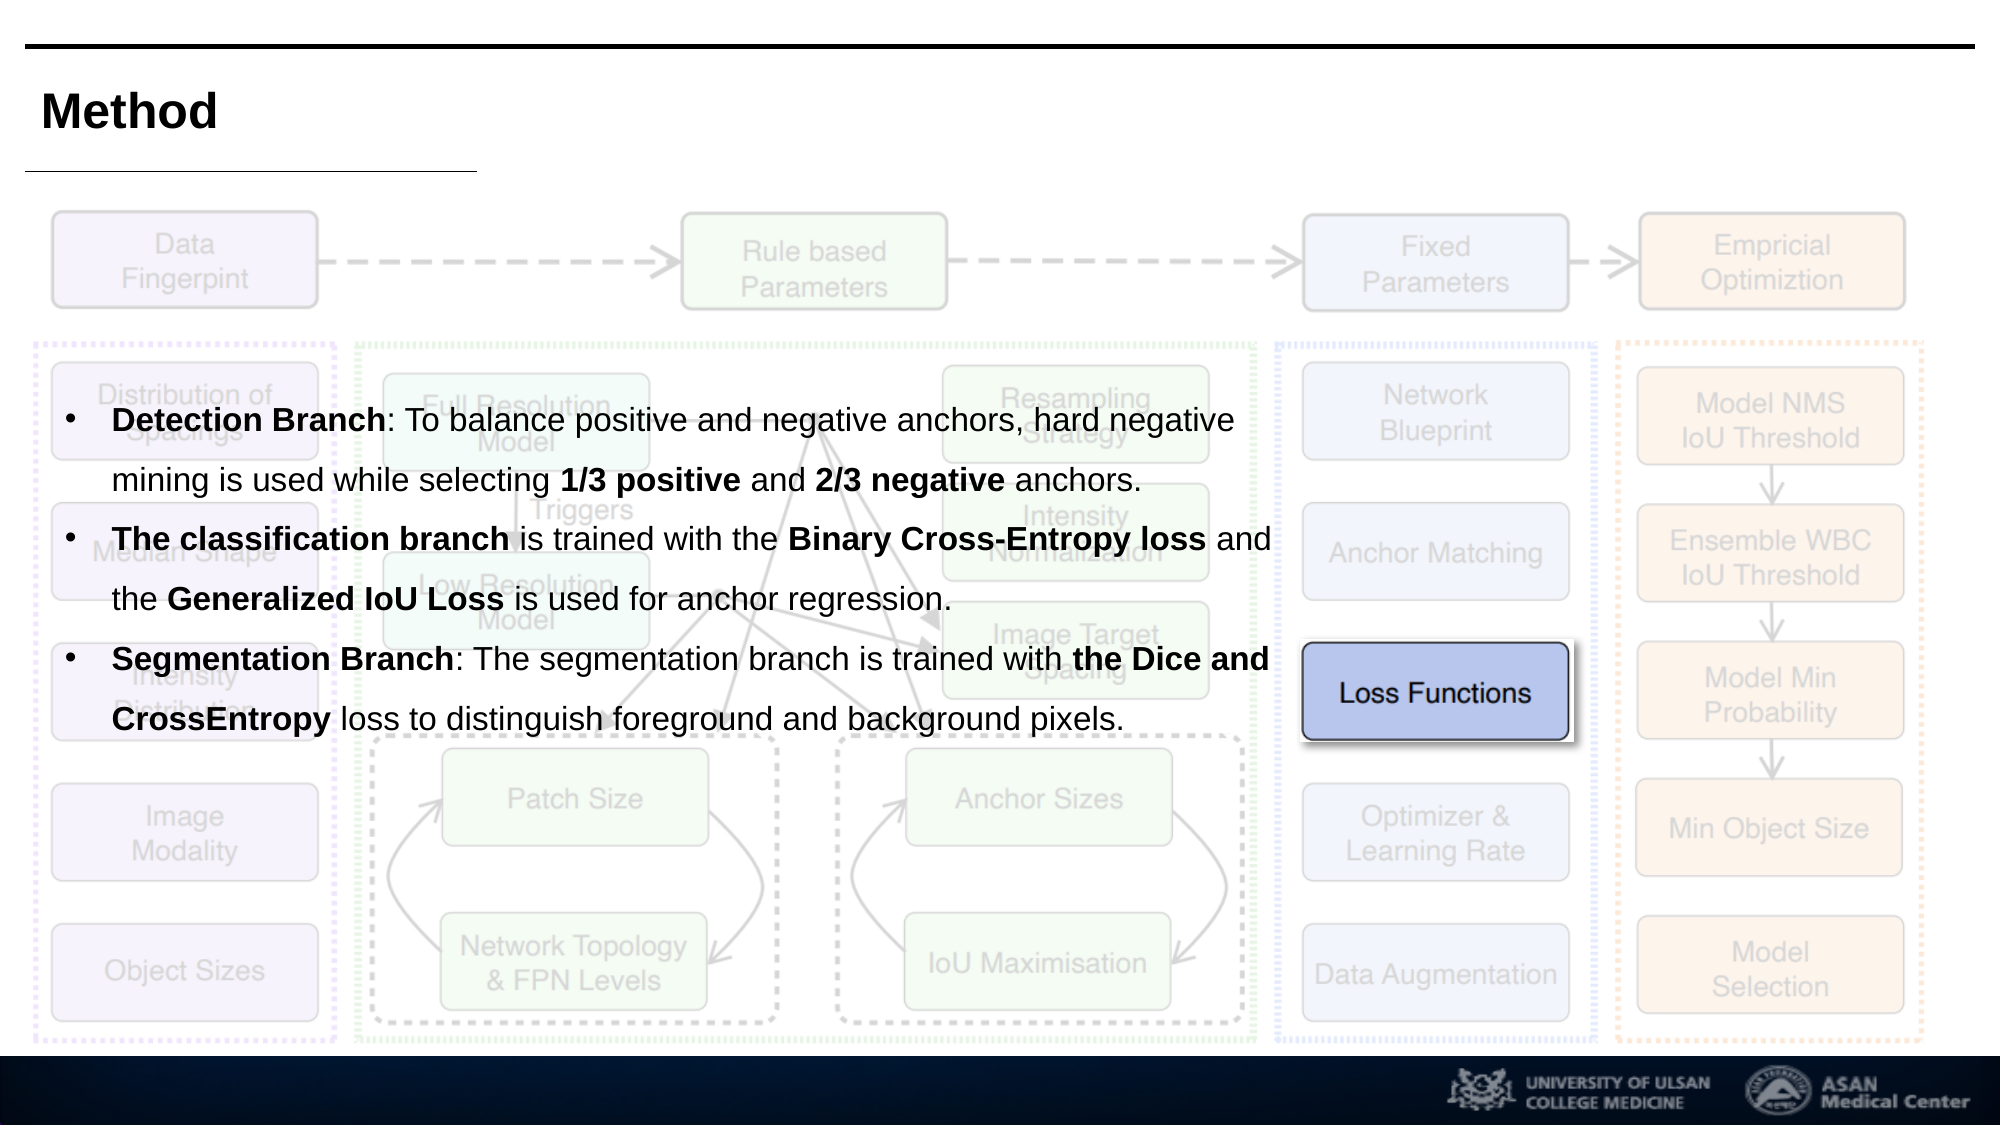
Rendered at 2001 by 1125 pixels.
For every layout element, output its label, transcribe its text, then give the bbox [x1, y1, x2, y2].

picture [0, 1056, 2000, 1125]
text_box Method [25, 71, 234, 147]
picture [1299, 639, 1574, 742]
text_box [0, 177, 1950, 1053]
